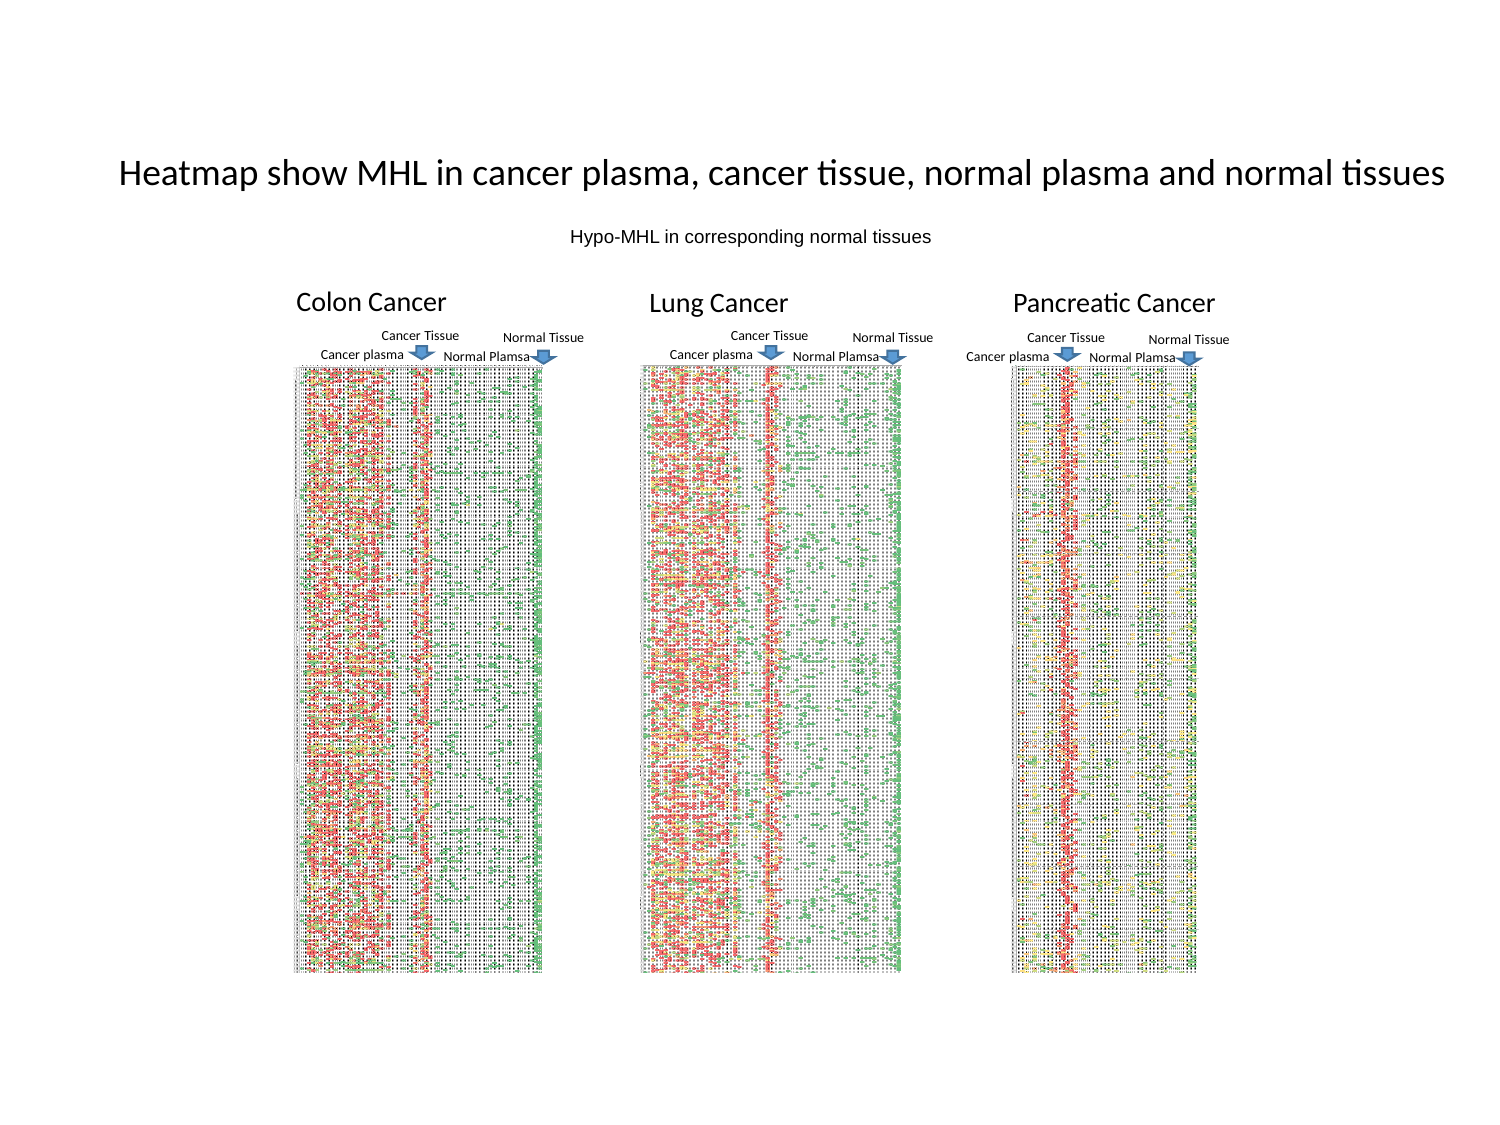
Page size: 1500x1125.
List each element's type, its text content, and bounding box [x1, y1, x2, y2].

text_box Heatmap show MHL in cancer plasma, cancer tissue, normal plasma and normal tissues [104, 140, 1463, 201]
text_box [279, 276, 1246, 973]
text_box Hypo-MHL in corresponding normal tissues [555, 217, 947, 255]
